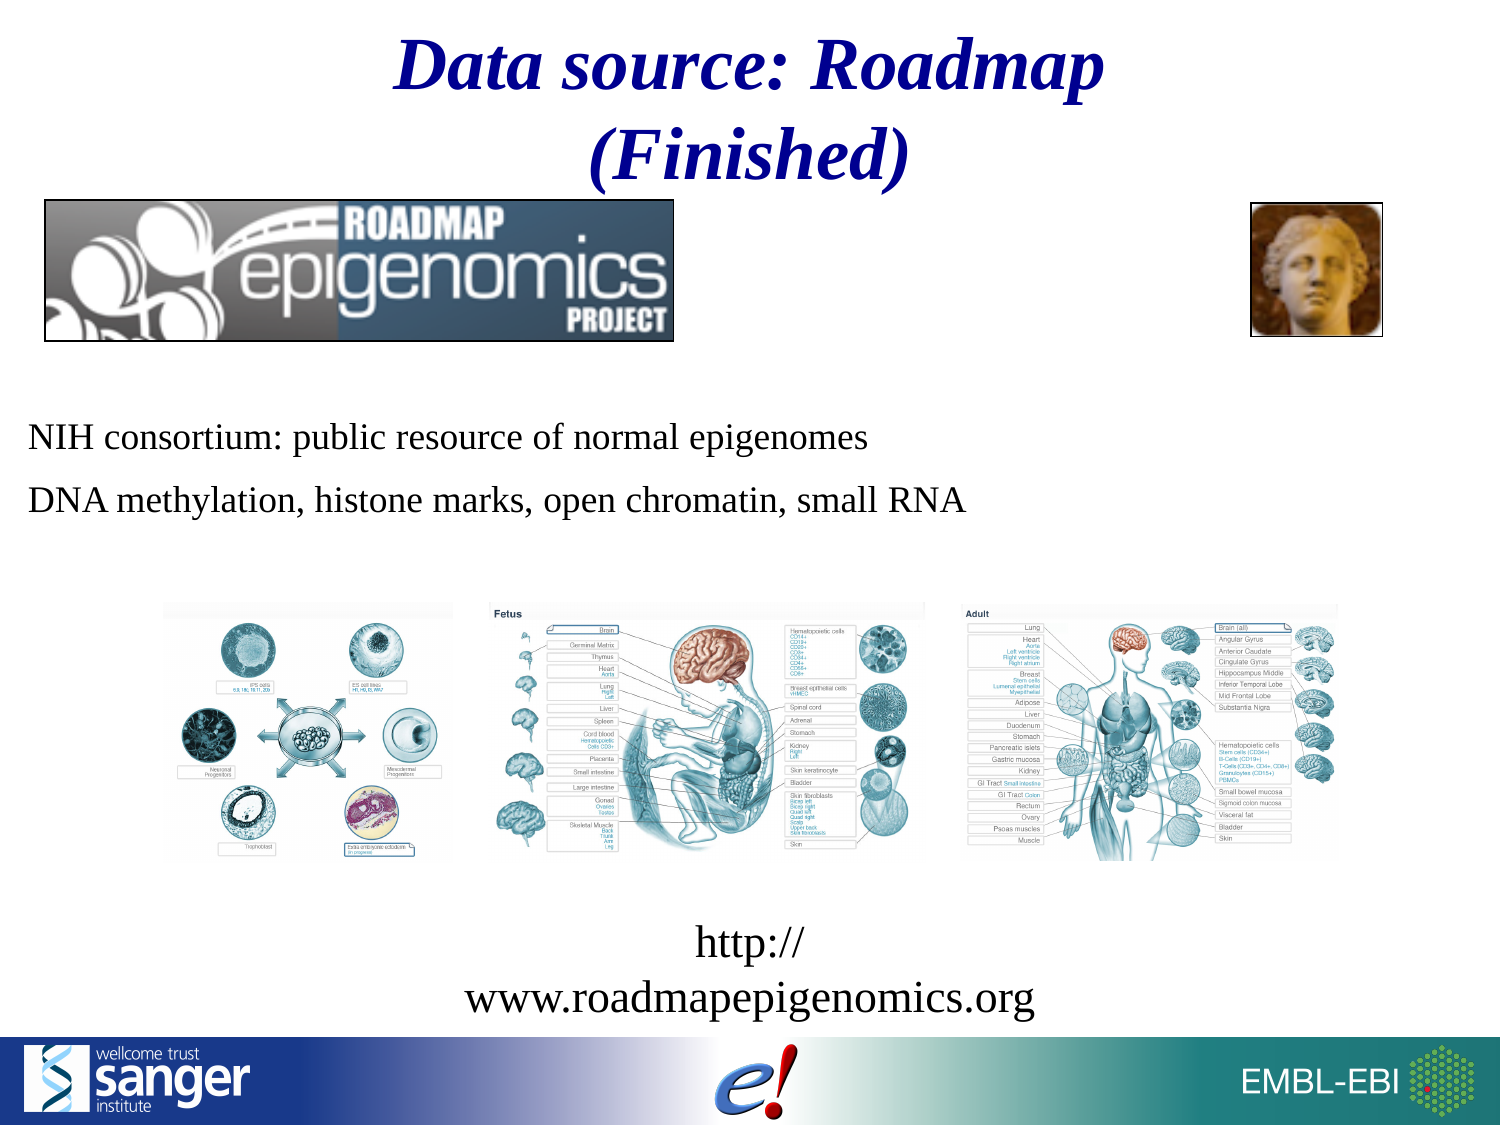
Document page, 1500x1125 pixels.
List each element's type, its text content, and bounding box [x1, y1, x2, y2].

picture [960, 604, 1339, 861]
picture [162, 602, 454, 863]
picture [487, 602, 926, 863]
text_box http://www.roadmapepigenomics.org [394, 904, 1106, 975]
text_box Data source: Roadmap (Finished) [112, 7, 1388, 158]
text_box NIH consortium: public resource of normal epigenomes DNA methylation, histone marks, open chromatin, small RNA [13, 171, 1500, 591]
picture [0, 1037, 1500, 1125]
picture [1251, 203, 1382, 337]
picture [45, 200, 673, 341]
